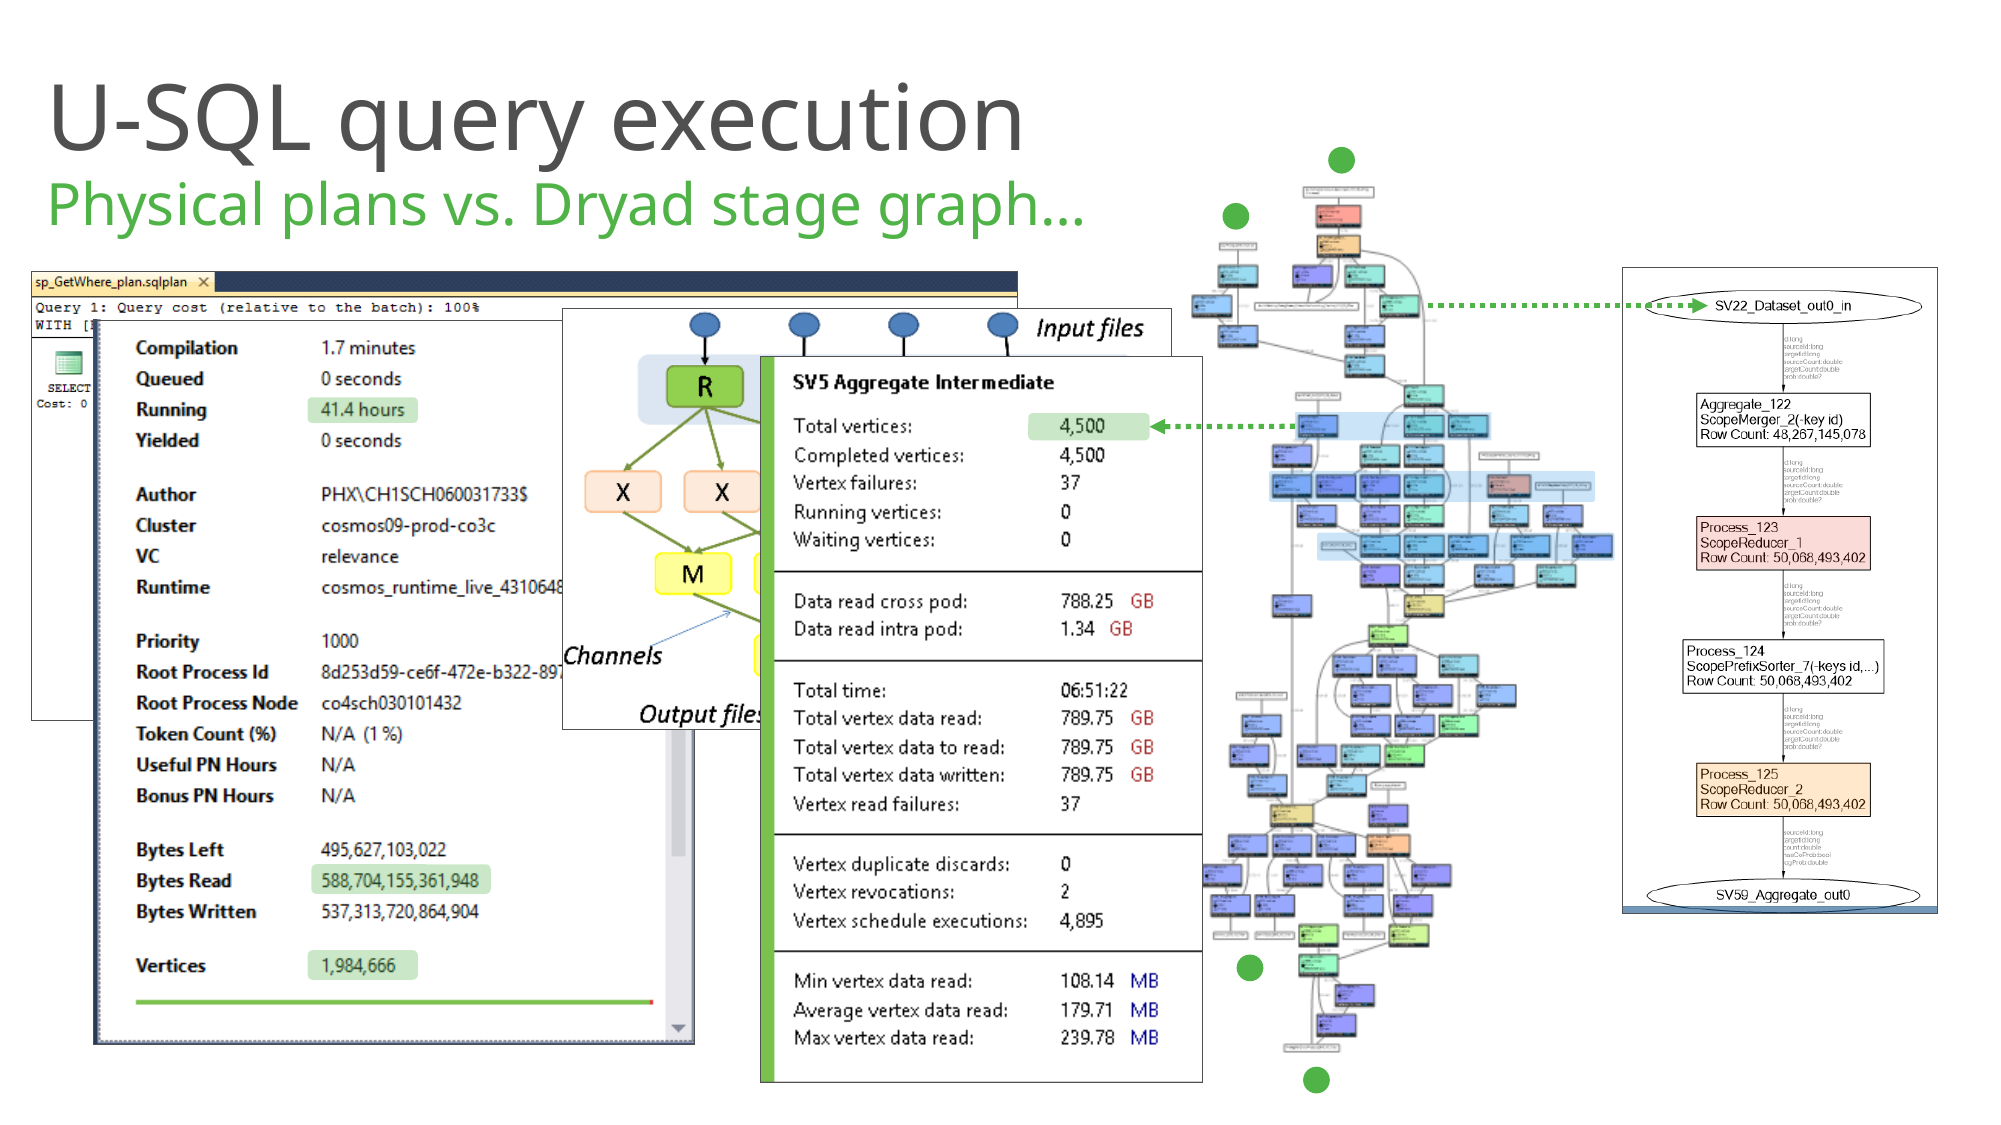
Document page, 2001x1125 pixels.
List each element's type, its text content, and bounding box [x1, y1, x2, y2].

title U-SQL query execution [31, 50, 1969, 192]
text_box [1622, 267, 1938, 914]
picture [31, 176, 1636, 1065]
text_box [760, 356, 1203, 1083]
text_box Physical plans vs. Dryad stage graph… [30, 166, 1273, 238]
text_box [1302, 1065, 1331, 1095]
